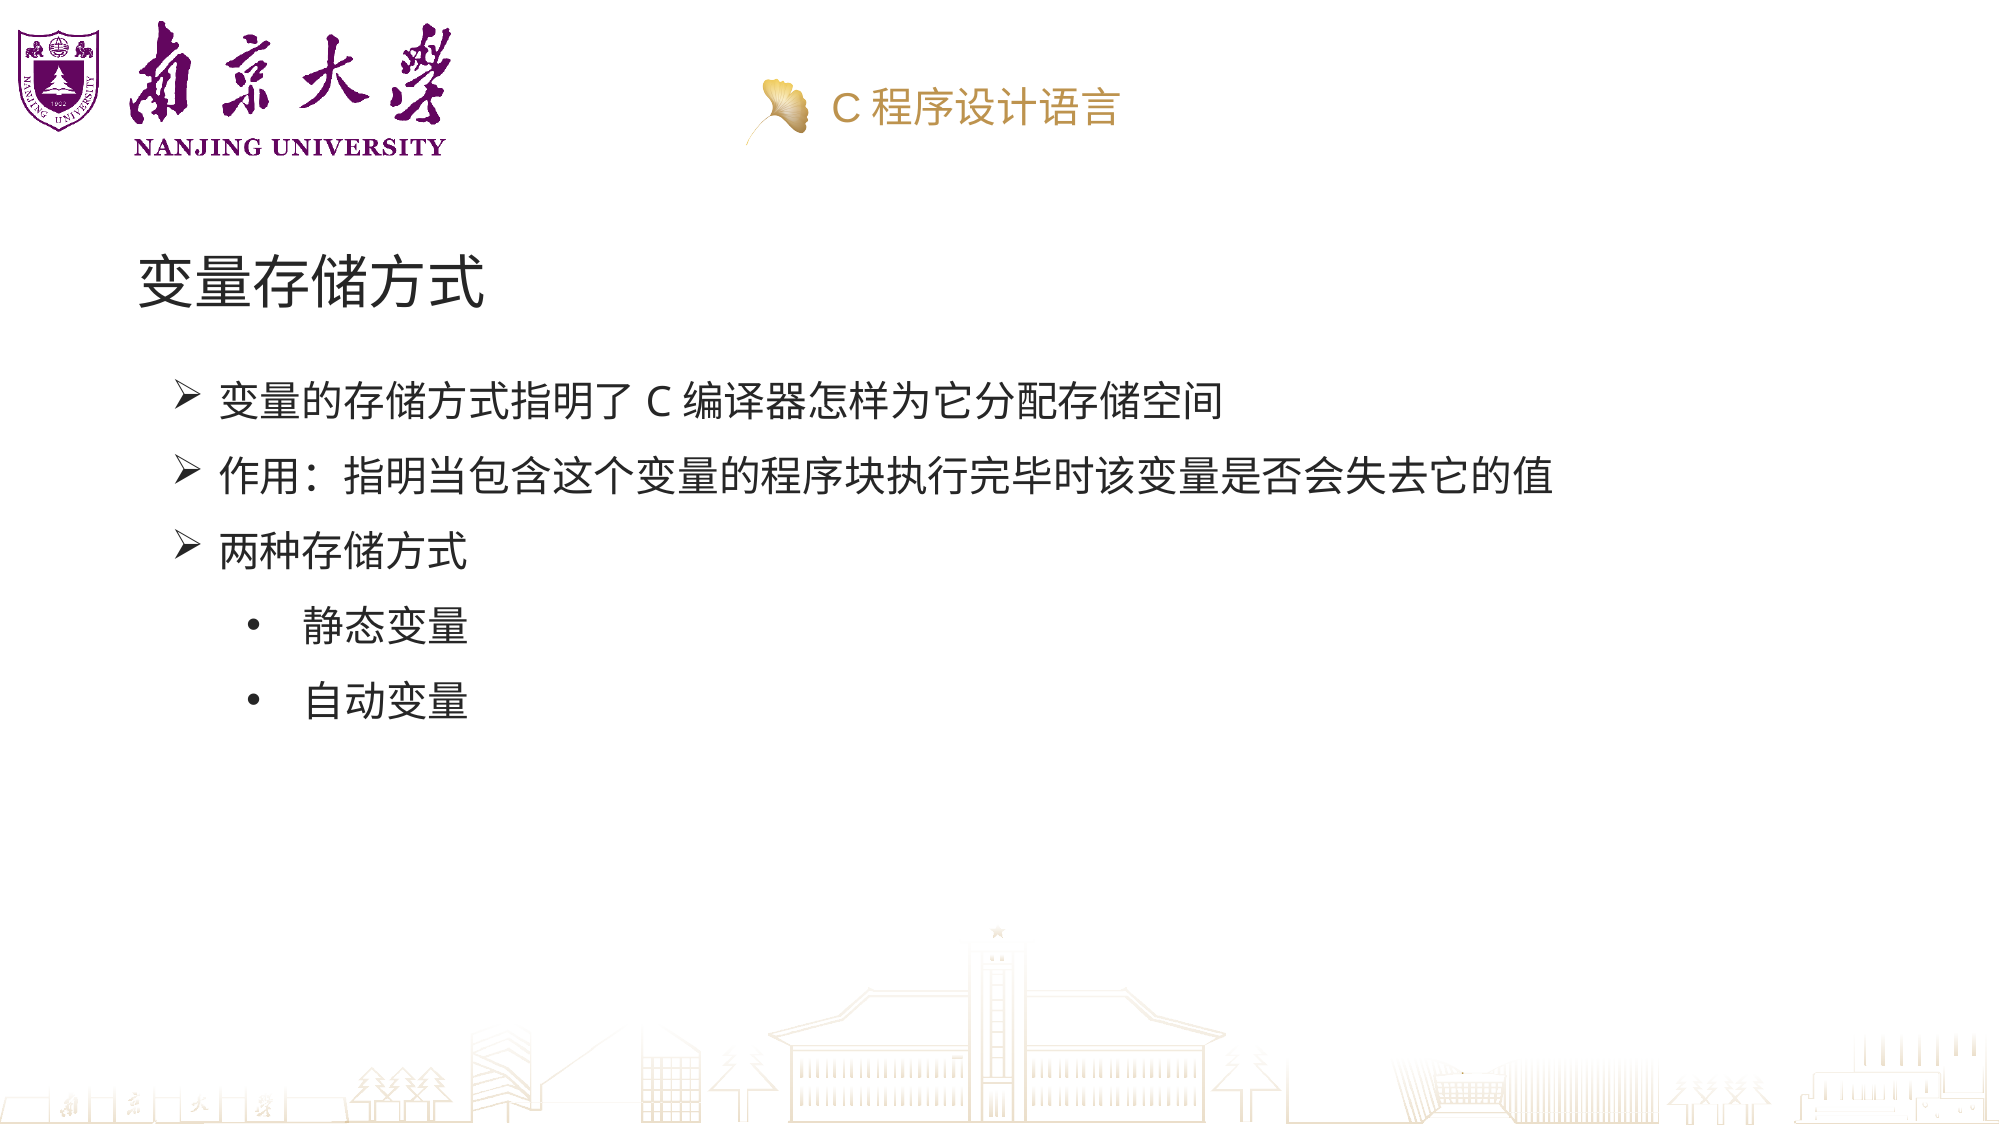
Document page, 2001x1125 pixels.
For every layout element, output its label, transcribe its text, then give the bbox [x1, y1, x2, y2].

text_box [121, 220, 1846, 728]
text_box C程序设计语言 [816, 73, 1226, 139]
picture [18, 21, 451, 160]
picture [731, 64, 830, 169]
